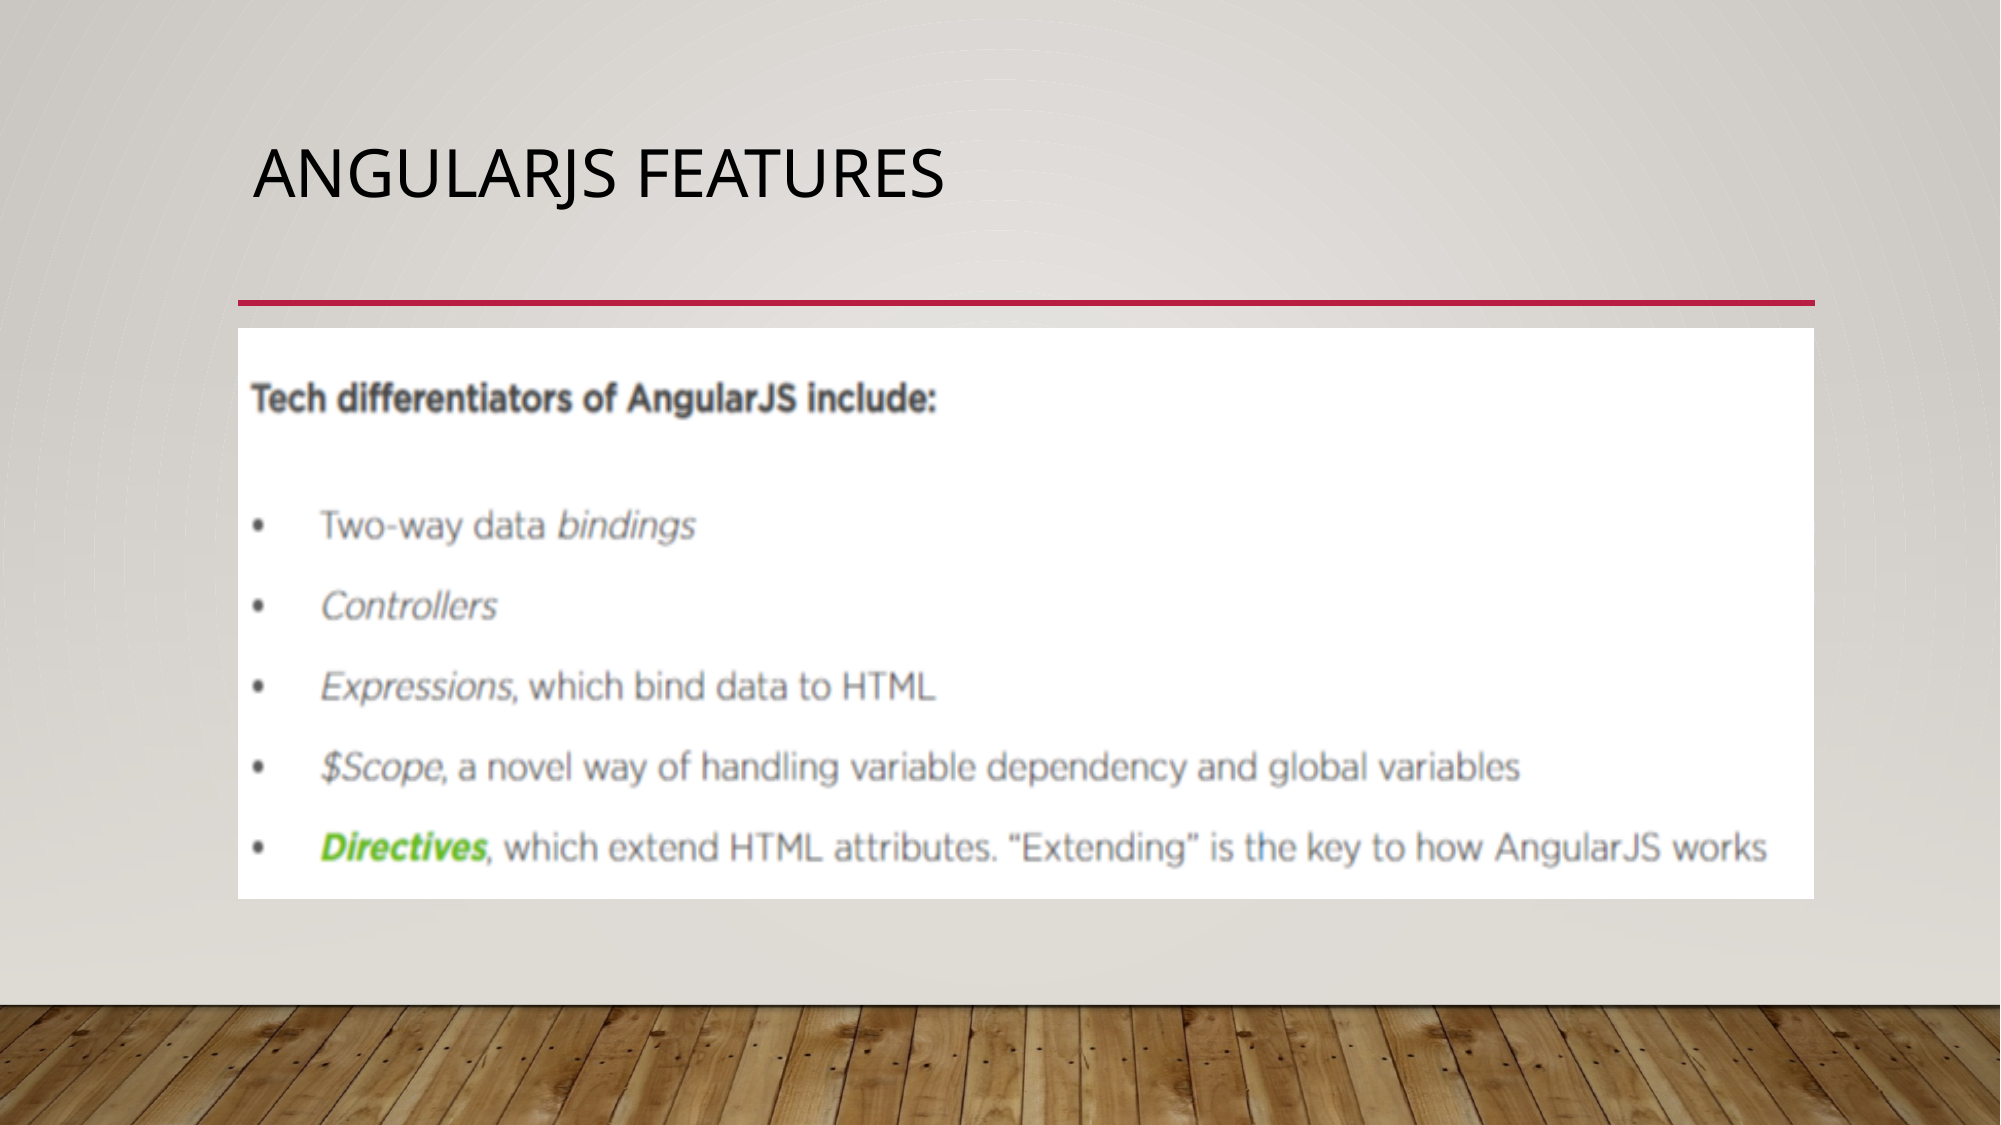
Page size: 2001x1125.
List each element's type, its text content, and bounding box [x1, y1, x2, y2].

title Angularjs features [238, 131, 1814, 305]
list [237, 328, 1814, 899]
picture [0, 1005, 2000, 1125]
